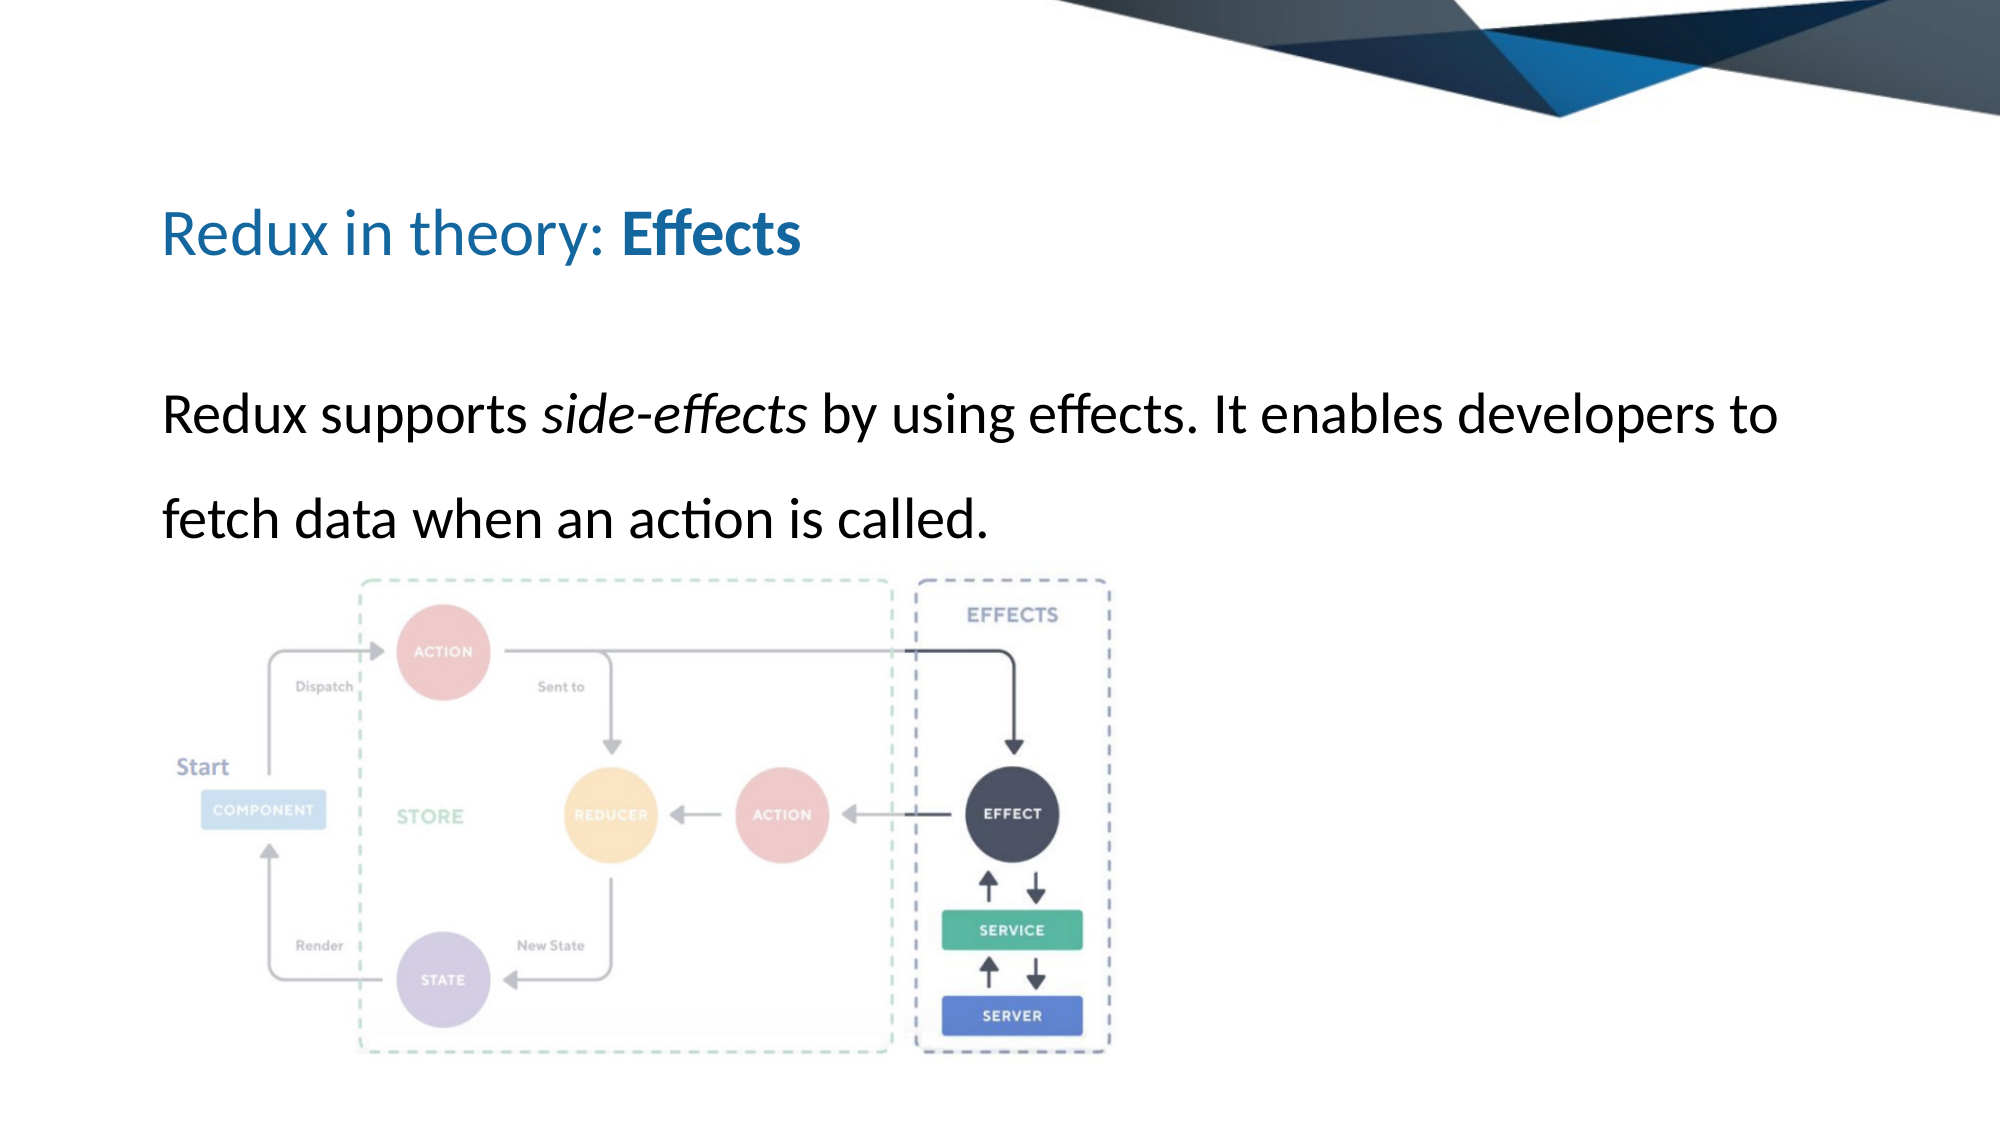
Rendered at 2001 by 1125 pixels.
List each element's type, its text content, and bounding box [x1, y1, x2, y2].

picture [0, 0, 2000, 125]
text_box Redux in theory: Effects [146, 180, 1863, 276]
subtitle Redux supports side-effects by using effects. It enables developers to fetch data when an action is called. [146, 332, 1863, 1004]
picture [136, 553, 1144, 1085]
